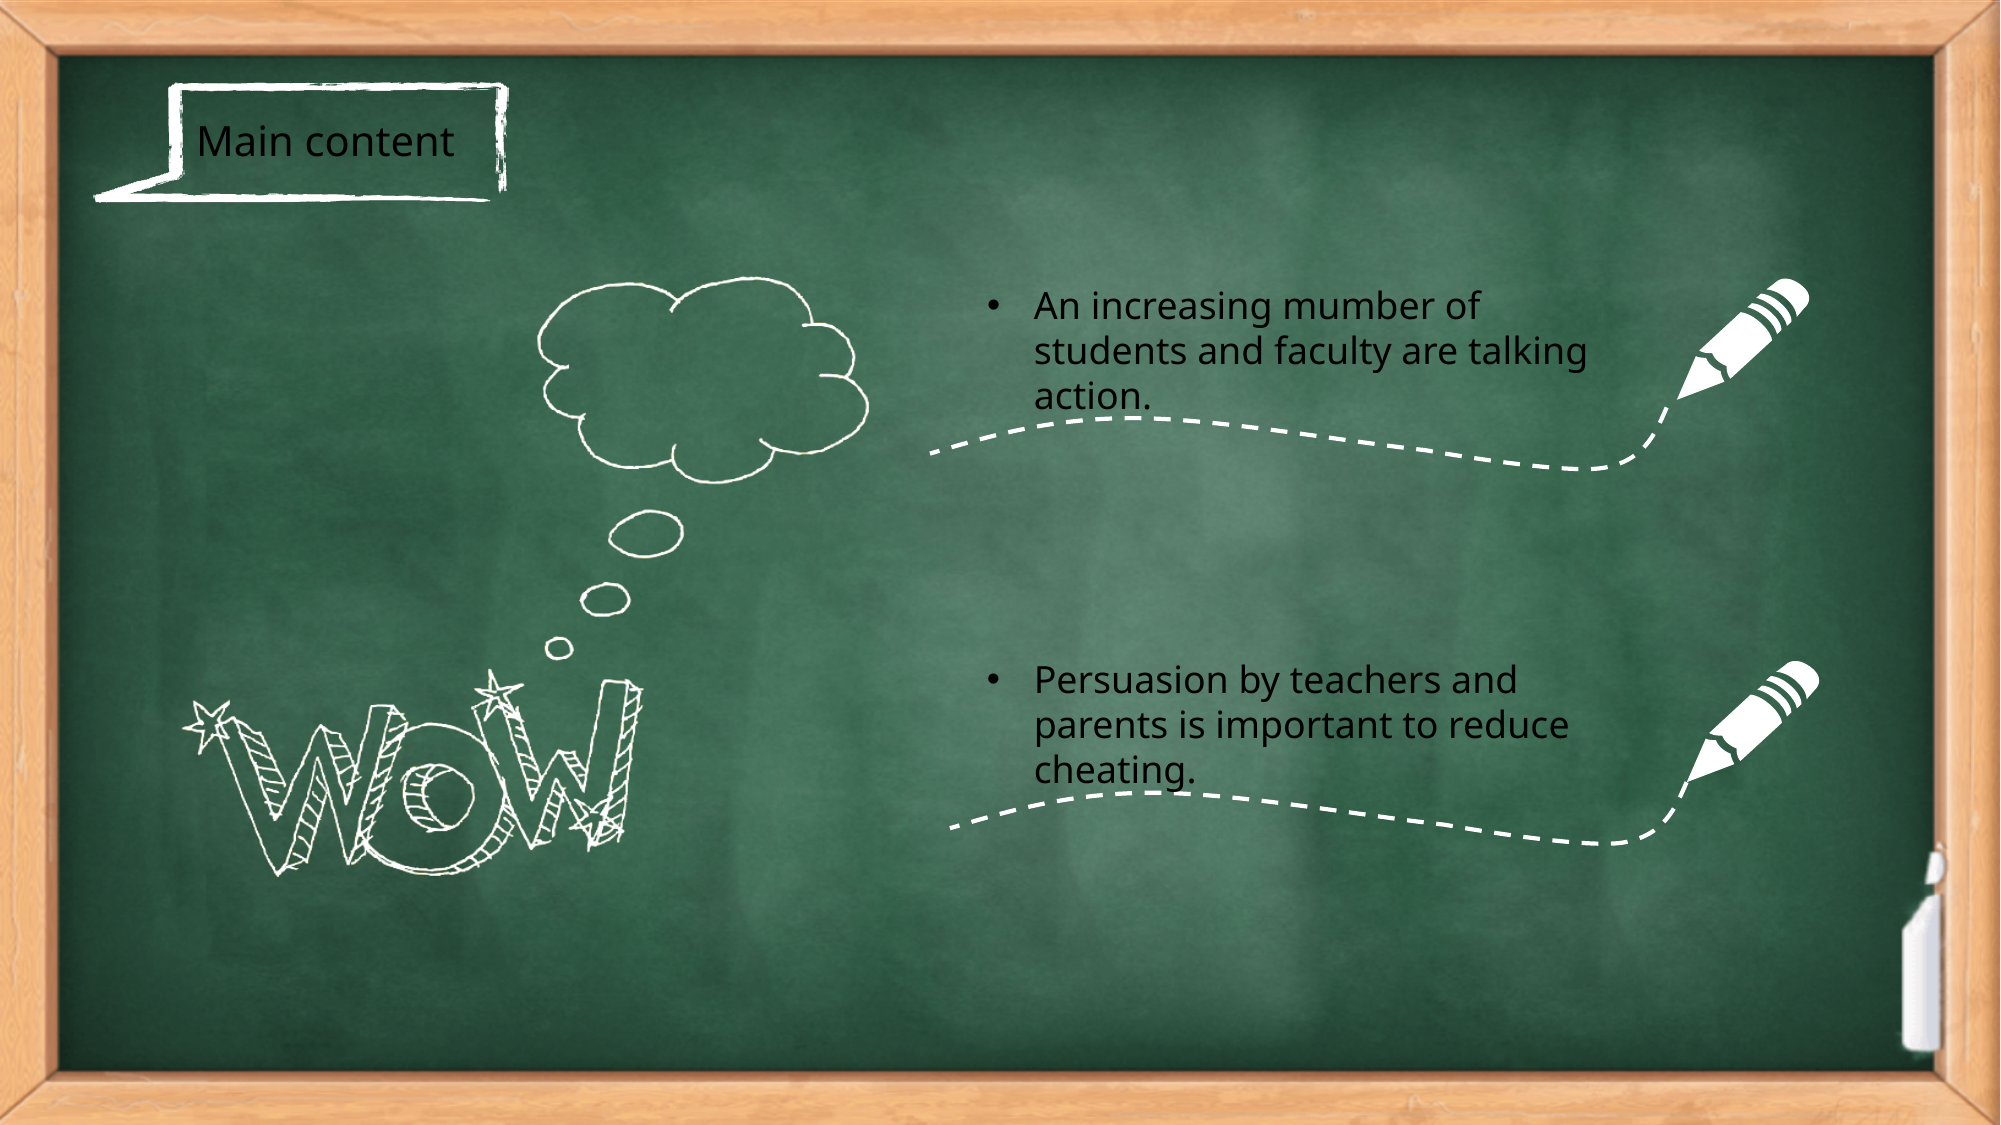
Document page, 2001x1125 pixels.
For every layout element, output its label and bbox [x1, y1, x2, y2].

picture [0, 0, 2001, 1125]
text_box [93, 183, 1820, 971]
